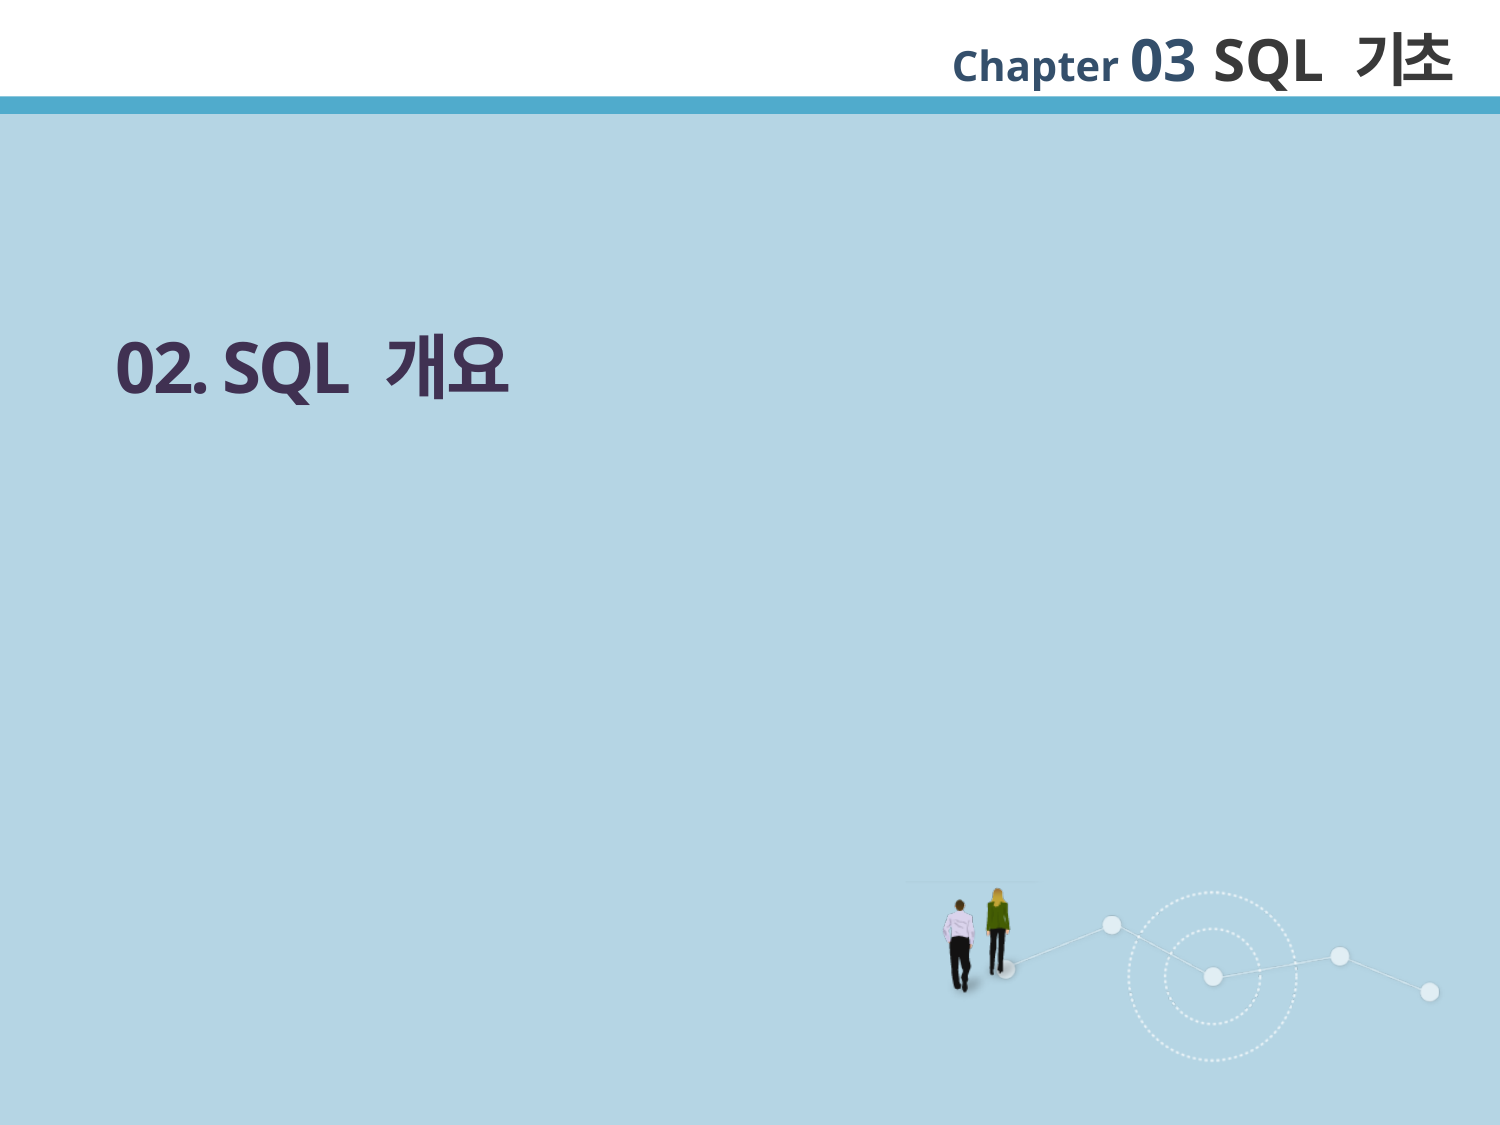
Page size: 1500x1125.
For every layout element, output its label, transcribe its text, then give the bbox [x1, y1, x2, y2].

text_box 02. SQL 개요 [101, 307, 527, 416]
picture [905, 881, 1449, 1104]
